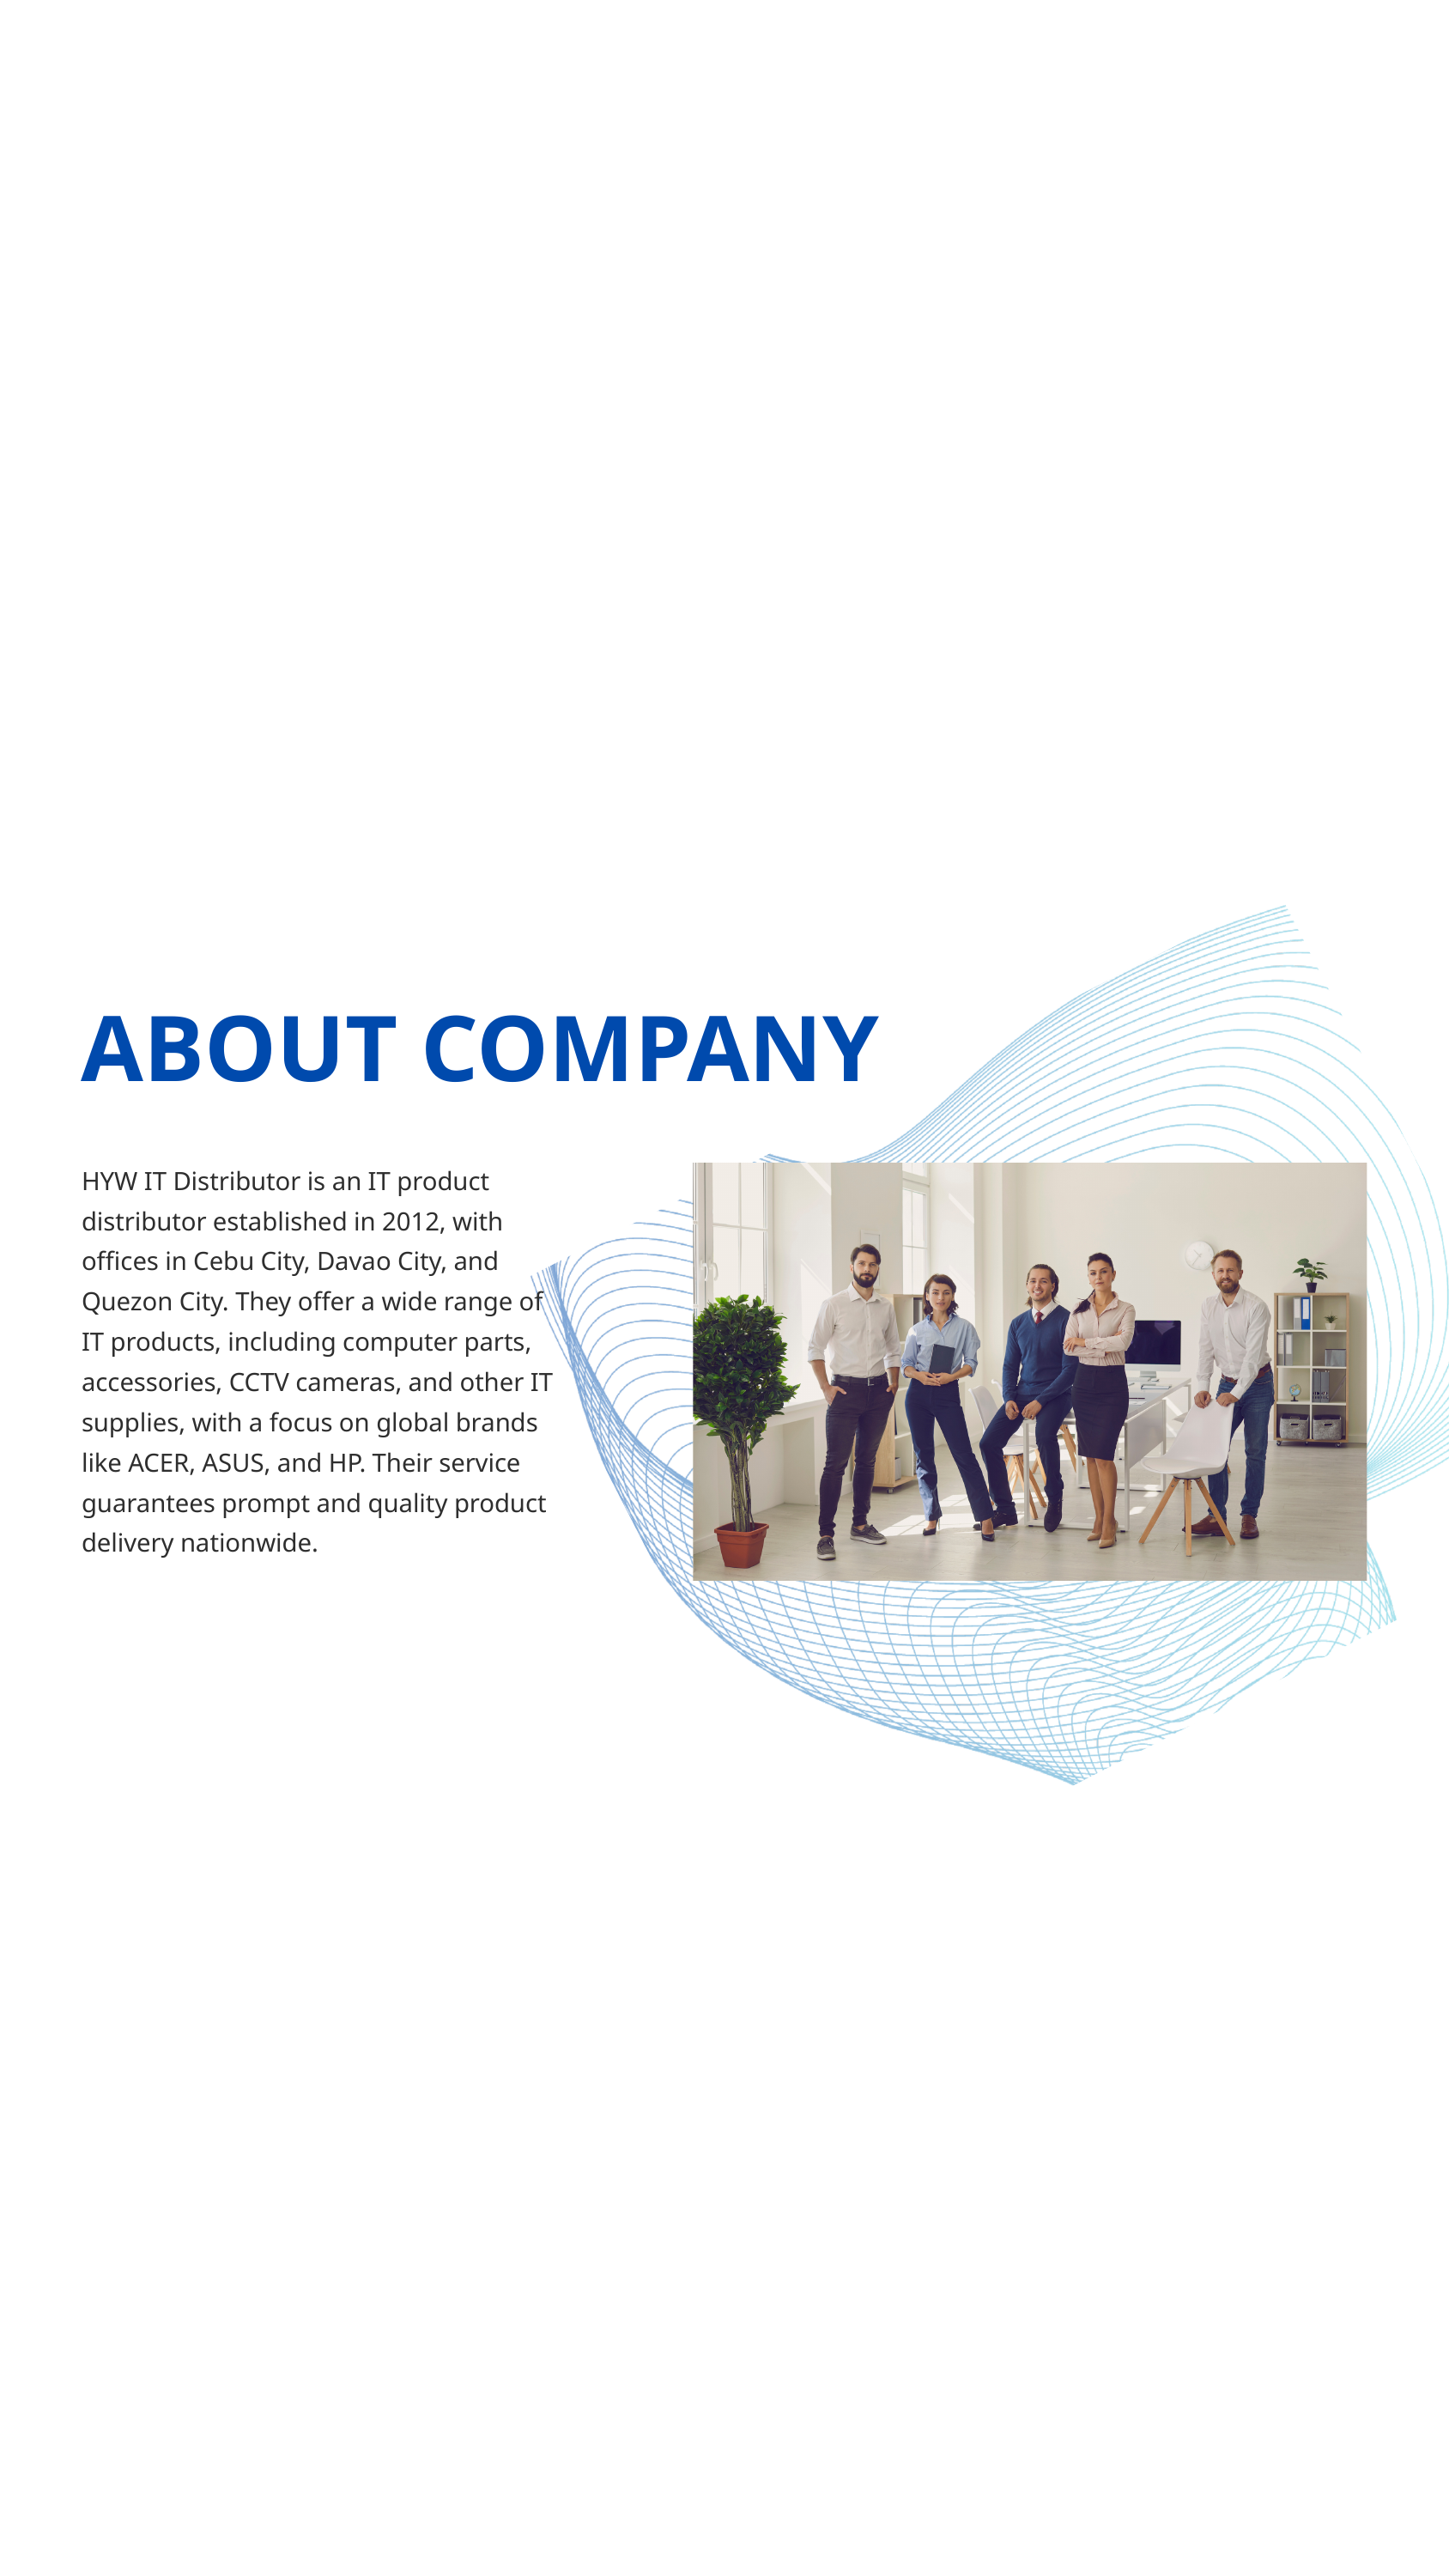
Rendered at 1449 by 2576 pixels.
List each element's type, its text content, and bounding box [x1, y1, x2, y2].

text_box HYW IT Distributor is an IT product distributor established in 2012, with offices in Cebu City, Davao City, and Quezon City. They offer a wide range of IT products, including computer parts, accessories, CCTV cameras, and other IT supplies, with a focus on global brands like ACER, ASUS, and HP. Their service guarantees prompt and quality product delivery nationwide. [81, 1155, 558, 1558]
text_box ABOUT COMPANY [81, 1009, 980, 1100]
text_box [693, 1162, 1367, 1581]
text_box [558, 892, 1449, 1910]
